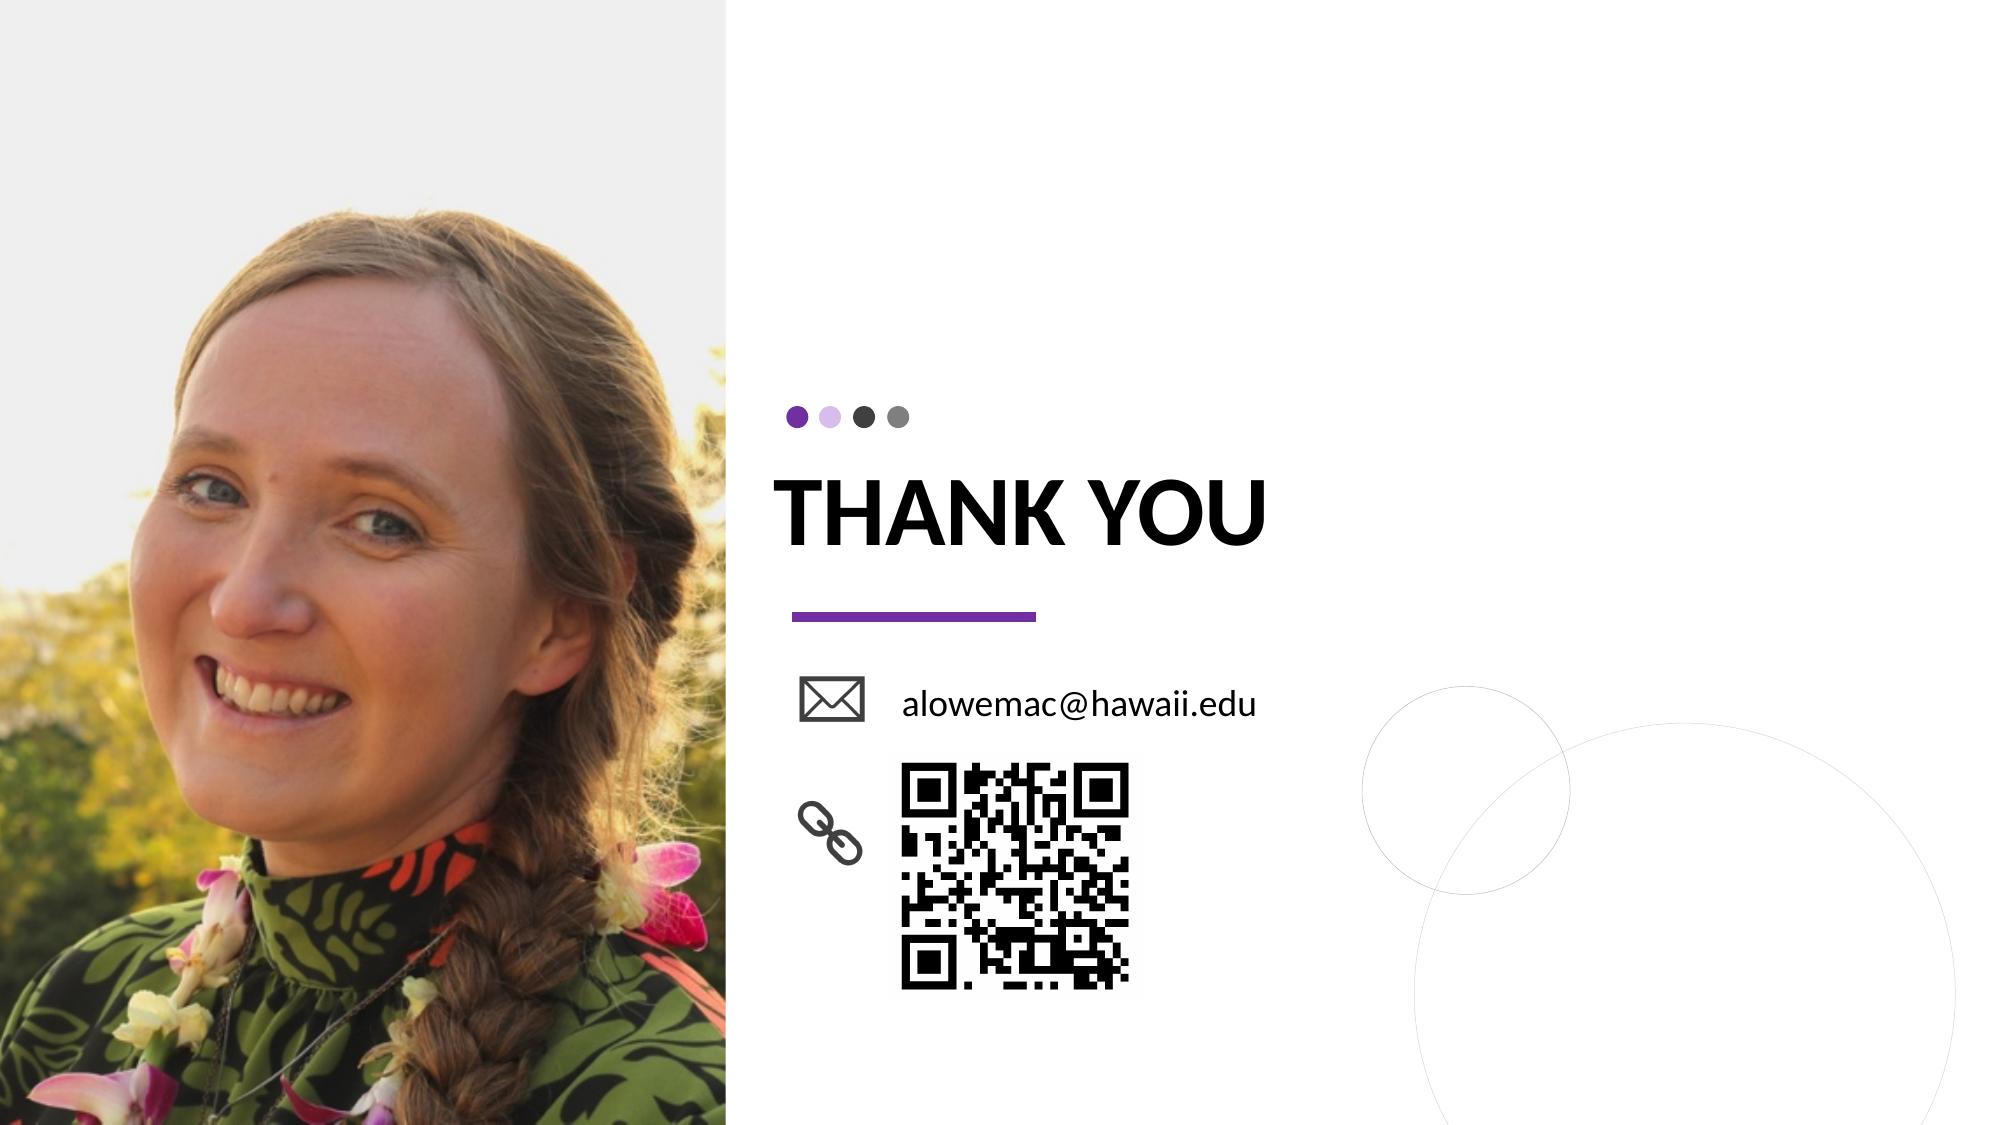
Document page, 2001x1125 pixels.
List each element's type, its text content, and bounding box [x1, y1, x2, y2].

picture [793, 660, 871, 738]
picture [785, 788, 875, 878]
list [886, 748, 1144, 1005]
subtitle alowemac@hawaii.edu [886, 676, 1485, 748]
picture [0, 0, 726, 1125]
title Thank you [773, 443, 1849, 567]
